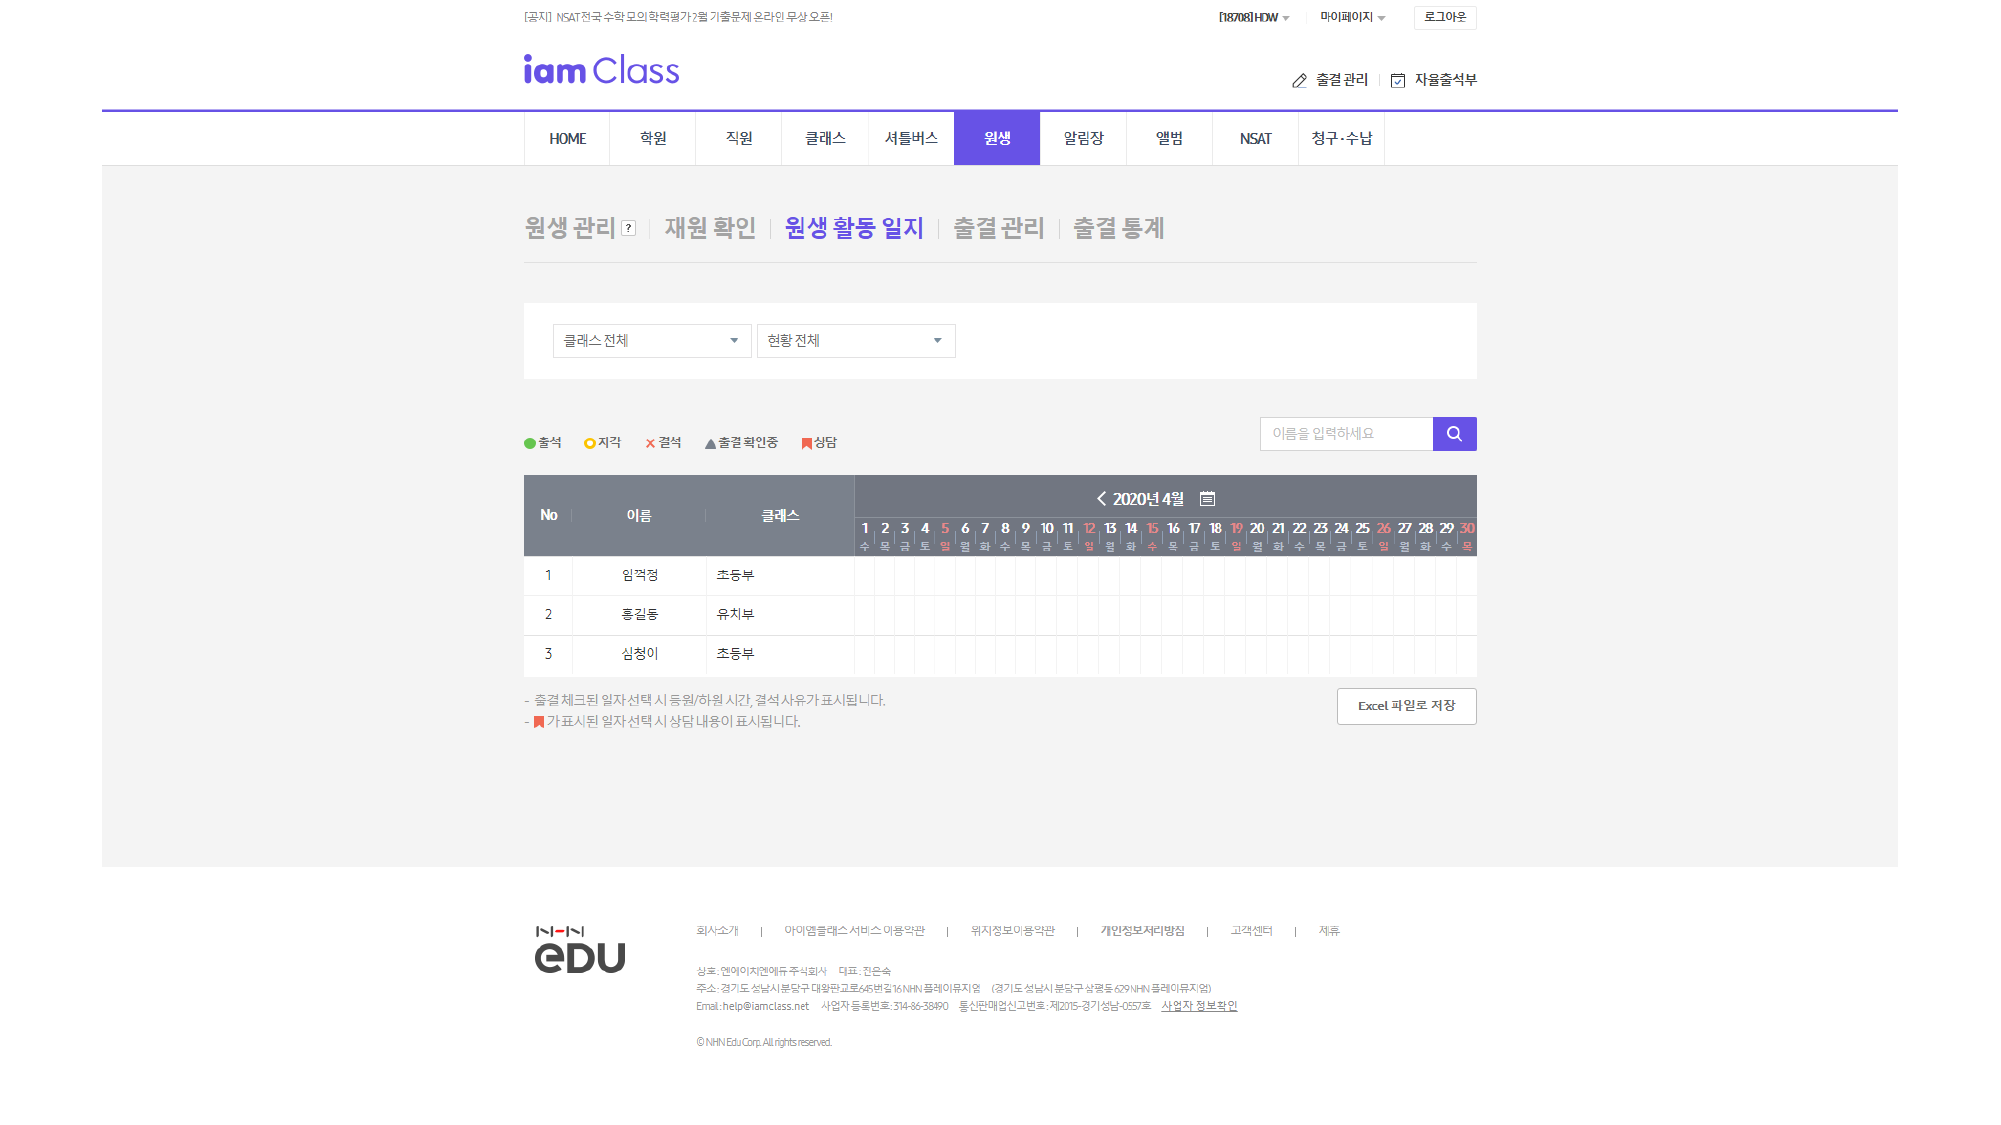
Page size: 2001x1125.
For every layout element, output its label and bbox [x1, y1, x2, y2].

picture [102, 0, 1898, 1125]
